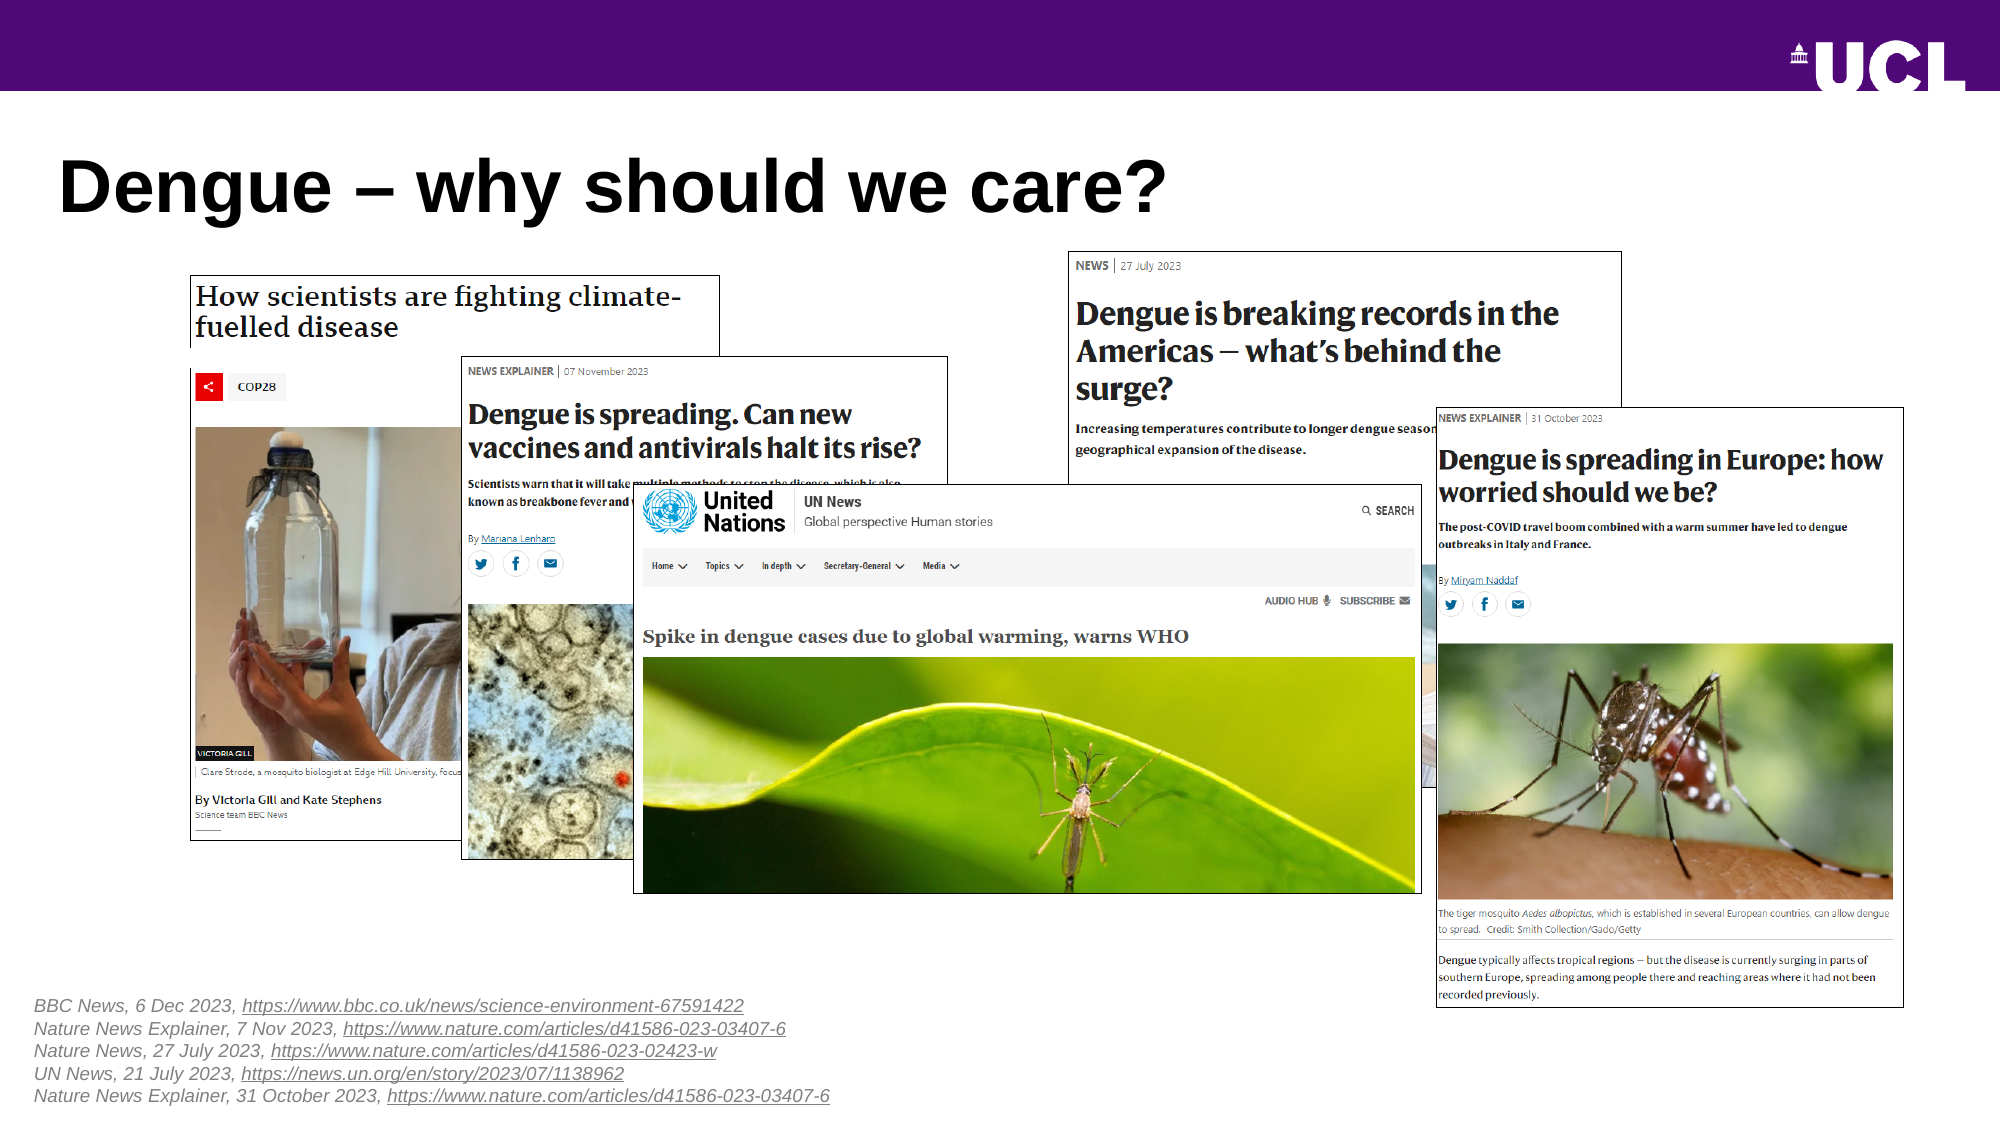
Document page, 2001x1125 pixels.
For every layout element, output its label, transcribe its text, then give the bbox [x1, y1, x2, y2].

picture [0, 0, 2000, 91]
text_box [190, 275, 720, 841]
title Dengue – why should we care? [59, 147, 1536, 251]
picture [461, 250, 1904, 1008]
text_box BBC News, 6 Dec 2023, https://www.bbc.co.uk/news/science-environment-67591422 Nature News Explainer, 7 Nov 2023, https://www.nature.com/articles/d41586-023-03407-6 Nature News, 27 July 2023, https://www.nature.com/articles/d41586-023-02423-w UN News, 21 July 2023, https://news.un.org/en/story/2023/07/1138962 Nature News Explainer, 31 October 2023, https://www.nature.com/articles/d41586-023-03407-6 [19, 986, 850, 1114]
